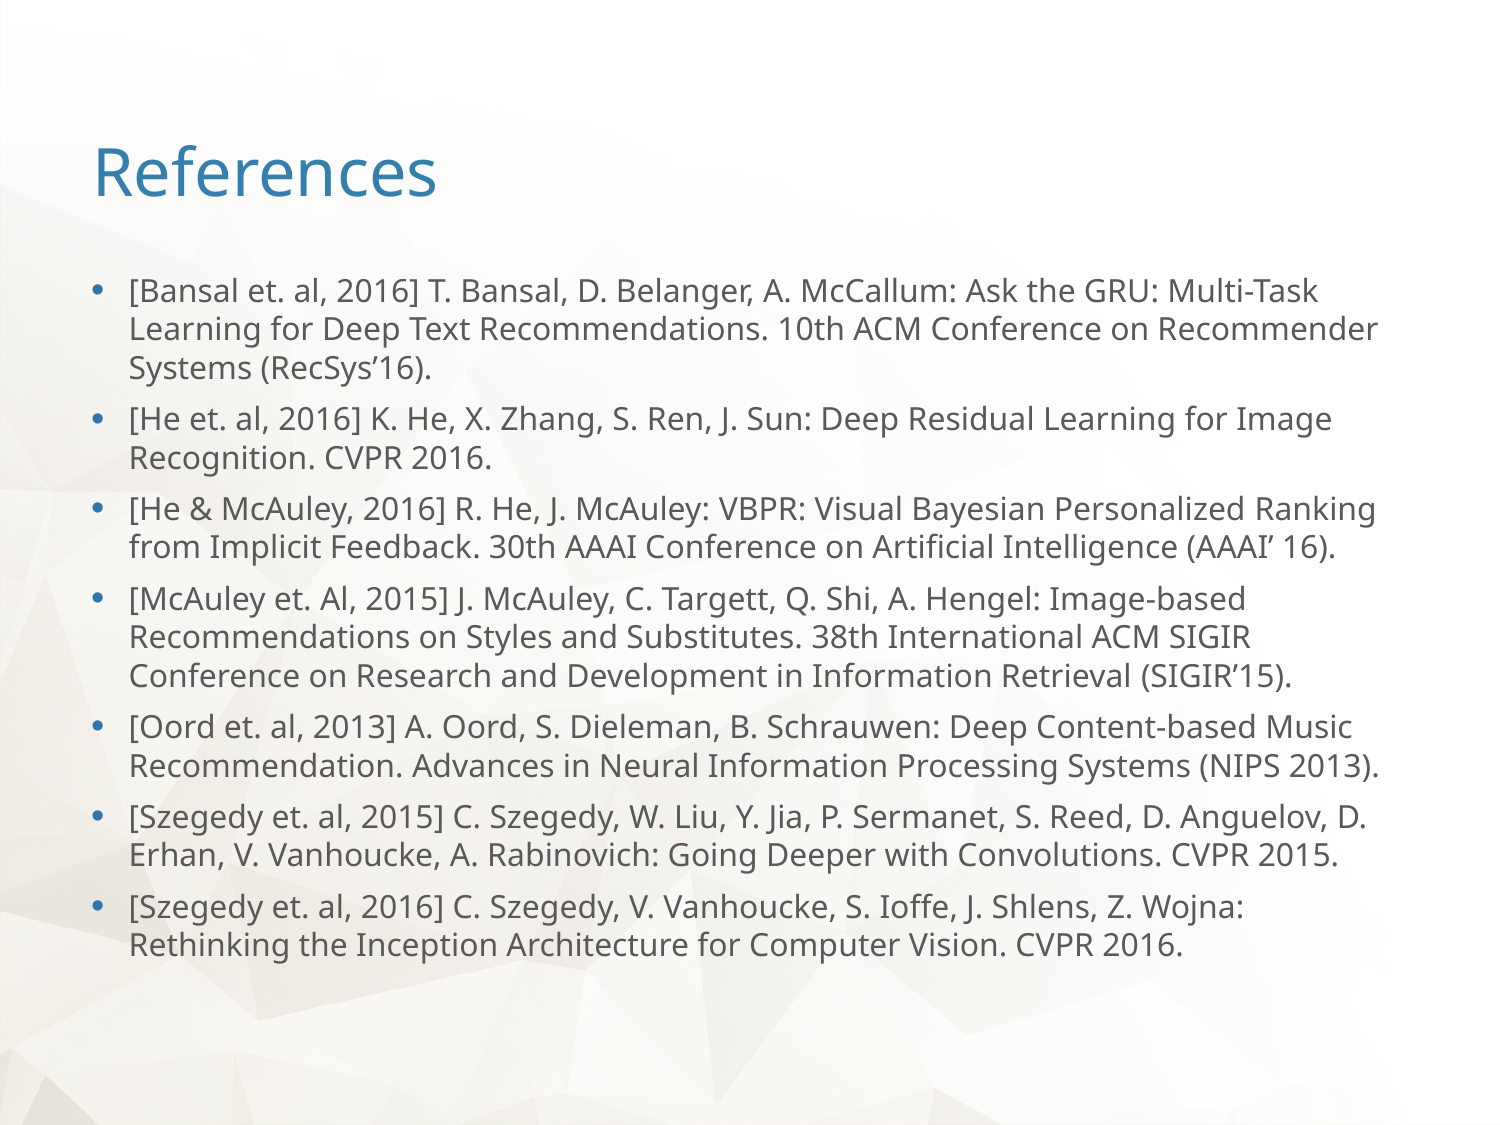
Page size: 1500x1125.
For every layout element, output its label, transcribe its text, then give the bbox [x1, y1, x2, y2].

list [Bansal et. al, 2016] T. Bansal, D. Belanger, A. McCallum: Ask the GRU: Multi-Task Learning for Deep Text Recommendations. 10th ACM Conference on Recommender Systems (RecSys’16). [He et. al, 2016] K. He, X. Zhang, S. Ren, J. Sun: Deep Residual Learning for Image Recognition. CVPR 2016. [He & McAuley, 2016] R. He, J. McAuley: VBPR: Visual Bayesian Personalized Ranking from Implicit Feedback. 30th AAAI Conference on Artificial Intelligence (AAAI’ 16). [McAuley et. Al, 2015] J. McAuley, C. Targett, Q. Shi, A. Hengel: Image-based Recommendations on Styles and Substitutes. 38th International ACM SIGIR Conference on Research and Development in Information Retrieval (SIGIR’15). [Oord et. al, 2013] A. Oord, S. Dieleman, B. Schrauwen: Deep Content-based Music Recommendation. Advances in Neural Information Processing Systems (NIPS 2013). [Szegedy et. al, 2015] C. Szegedy, W. Liu, Y. Jia, P. Sermanet, S. Reed, D. Anguelov, D. Erhan, V. Vanhoucke, A. Rabinovich: Going Deeper with Convolutions. CVPR 2015. [Szegedy et. al, 2016] C. Szegedy, V. Vanhoucke, S. Ioffe, J. Shlens, Z. Wojna: Rethinking the Inception Architecture for Computer Vision. CVPR 2016. [75, 262, 1425, 1035]
picture [0, 0, 1500, 1125]
title References [76, 84, 1424, 262]
